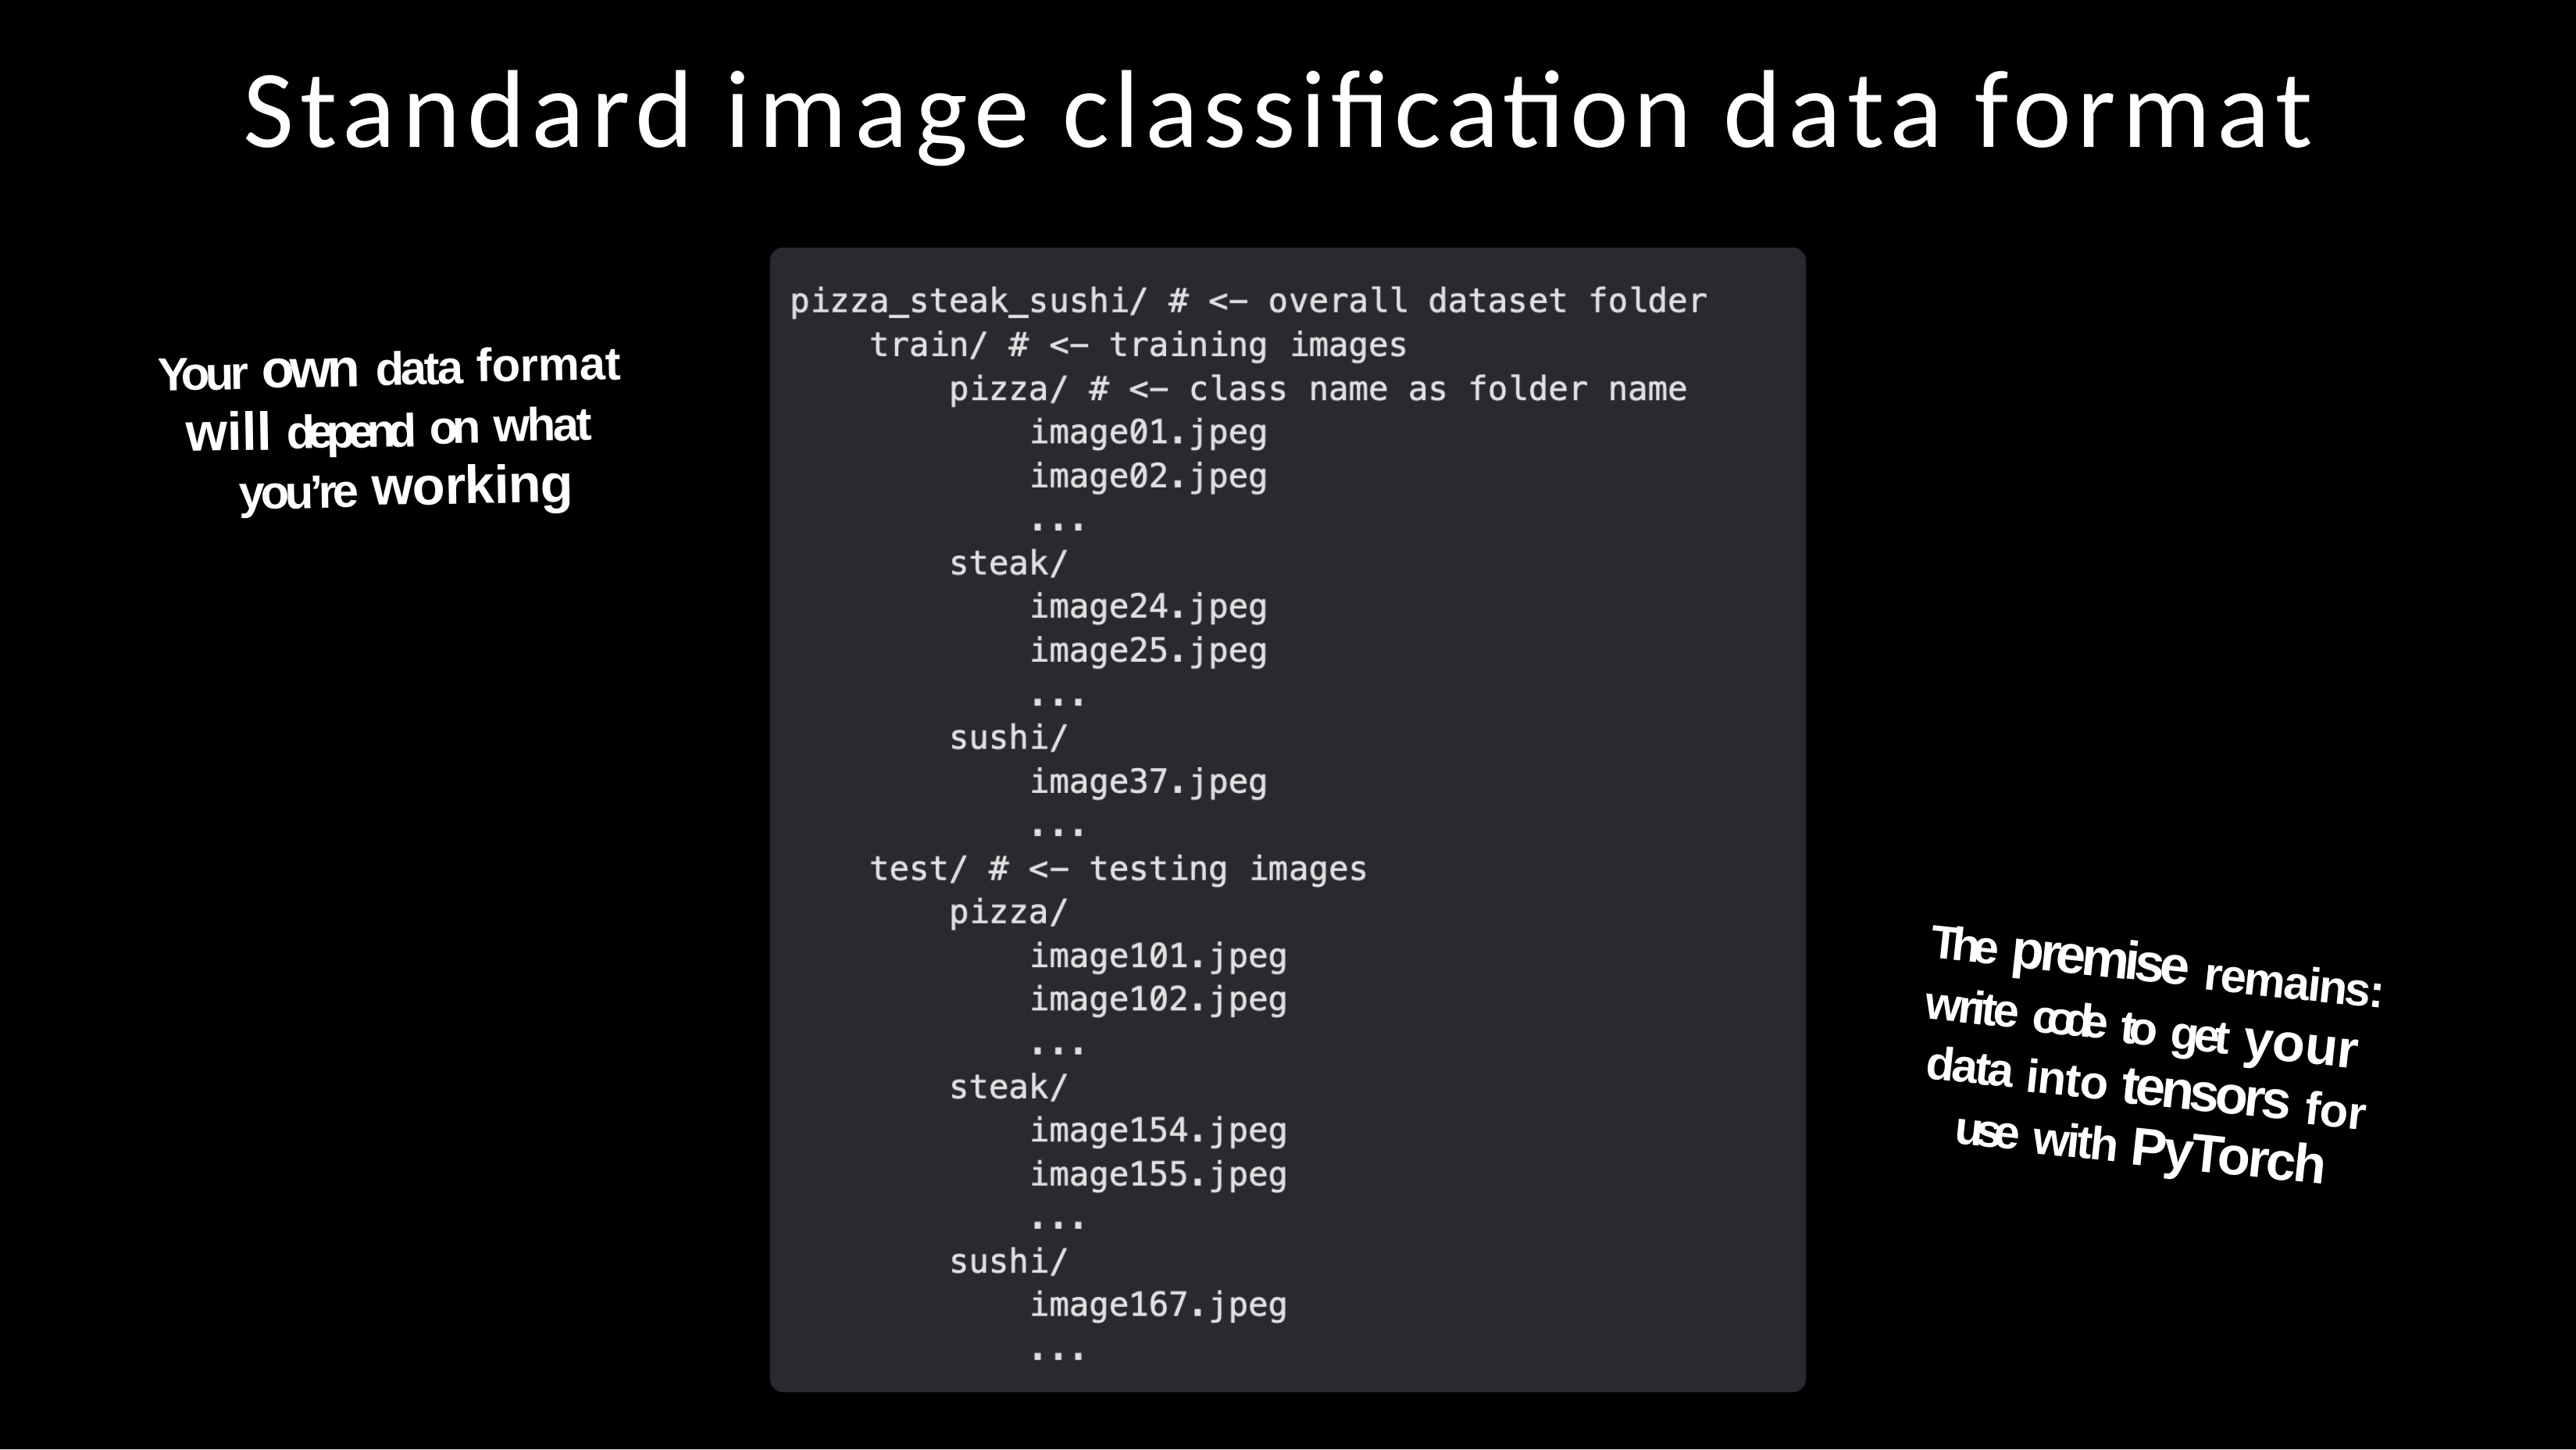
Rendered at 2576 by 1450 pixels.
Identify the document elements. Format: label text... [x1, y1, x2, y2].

text_box use with PyTorch [1952, 1117, 2360, 1205]
picture [719, 198, 1856, 1442]
title Standard image classification data format [192, 0, 2384, 279]
text_box write code to get your [1921, 993, 2420, 1091]
text_box Your own data format [157, 350, 678, 406]
text_box will depend on what [185, 411, 654, 468]
text_box you’re working [238, 472, 604, 524]
text_box data into tensors for [1923, 1053, 2404, 1148]
text_box The premise remains: [1928, 933, 2429, 1027]
